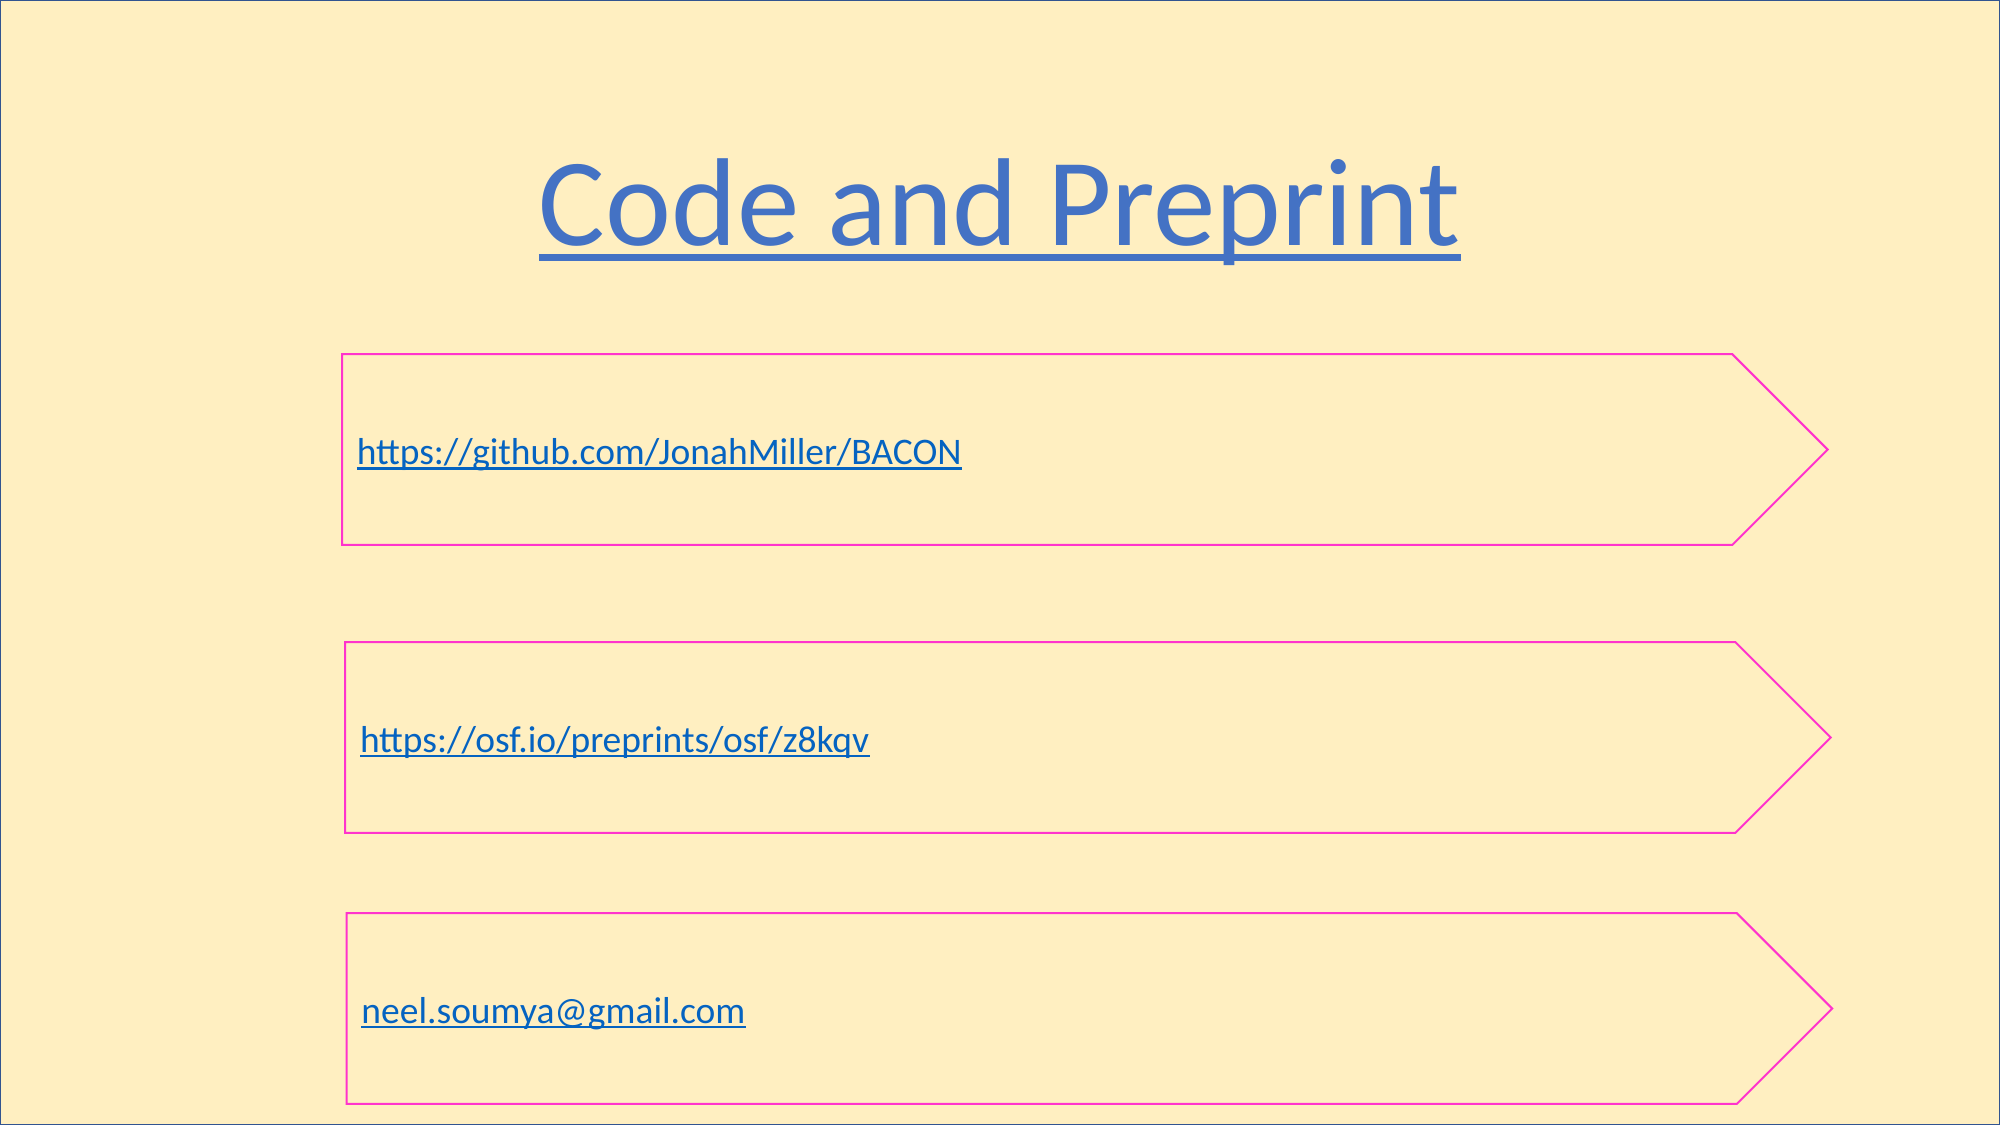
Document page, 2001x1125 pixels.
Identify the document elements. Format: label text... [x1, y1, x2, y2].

text_box Code and Preprint [31, 113, 1968, 279]
text_box neel.soumya@gmail.com [345, 912, 1834, 1105]
text_box https://github.com/JonahMiller/BACON [341, 353, 1830, 546]
text_box https://osf.io/preprints/osf/z8kqv [344, 641, 1833, 834]
text_box [0, 0, 2000, 1125]
